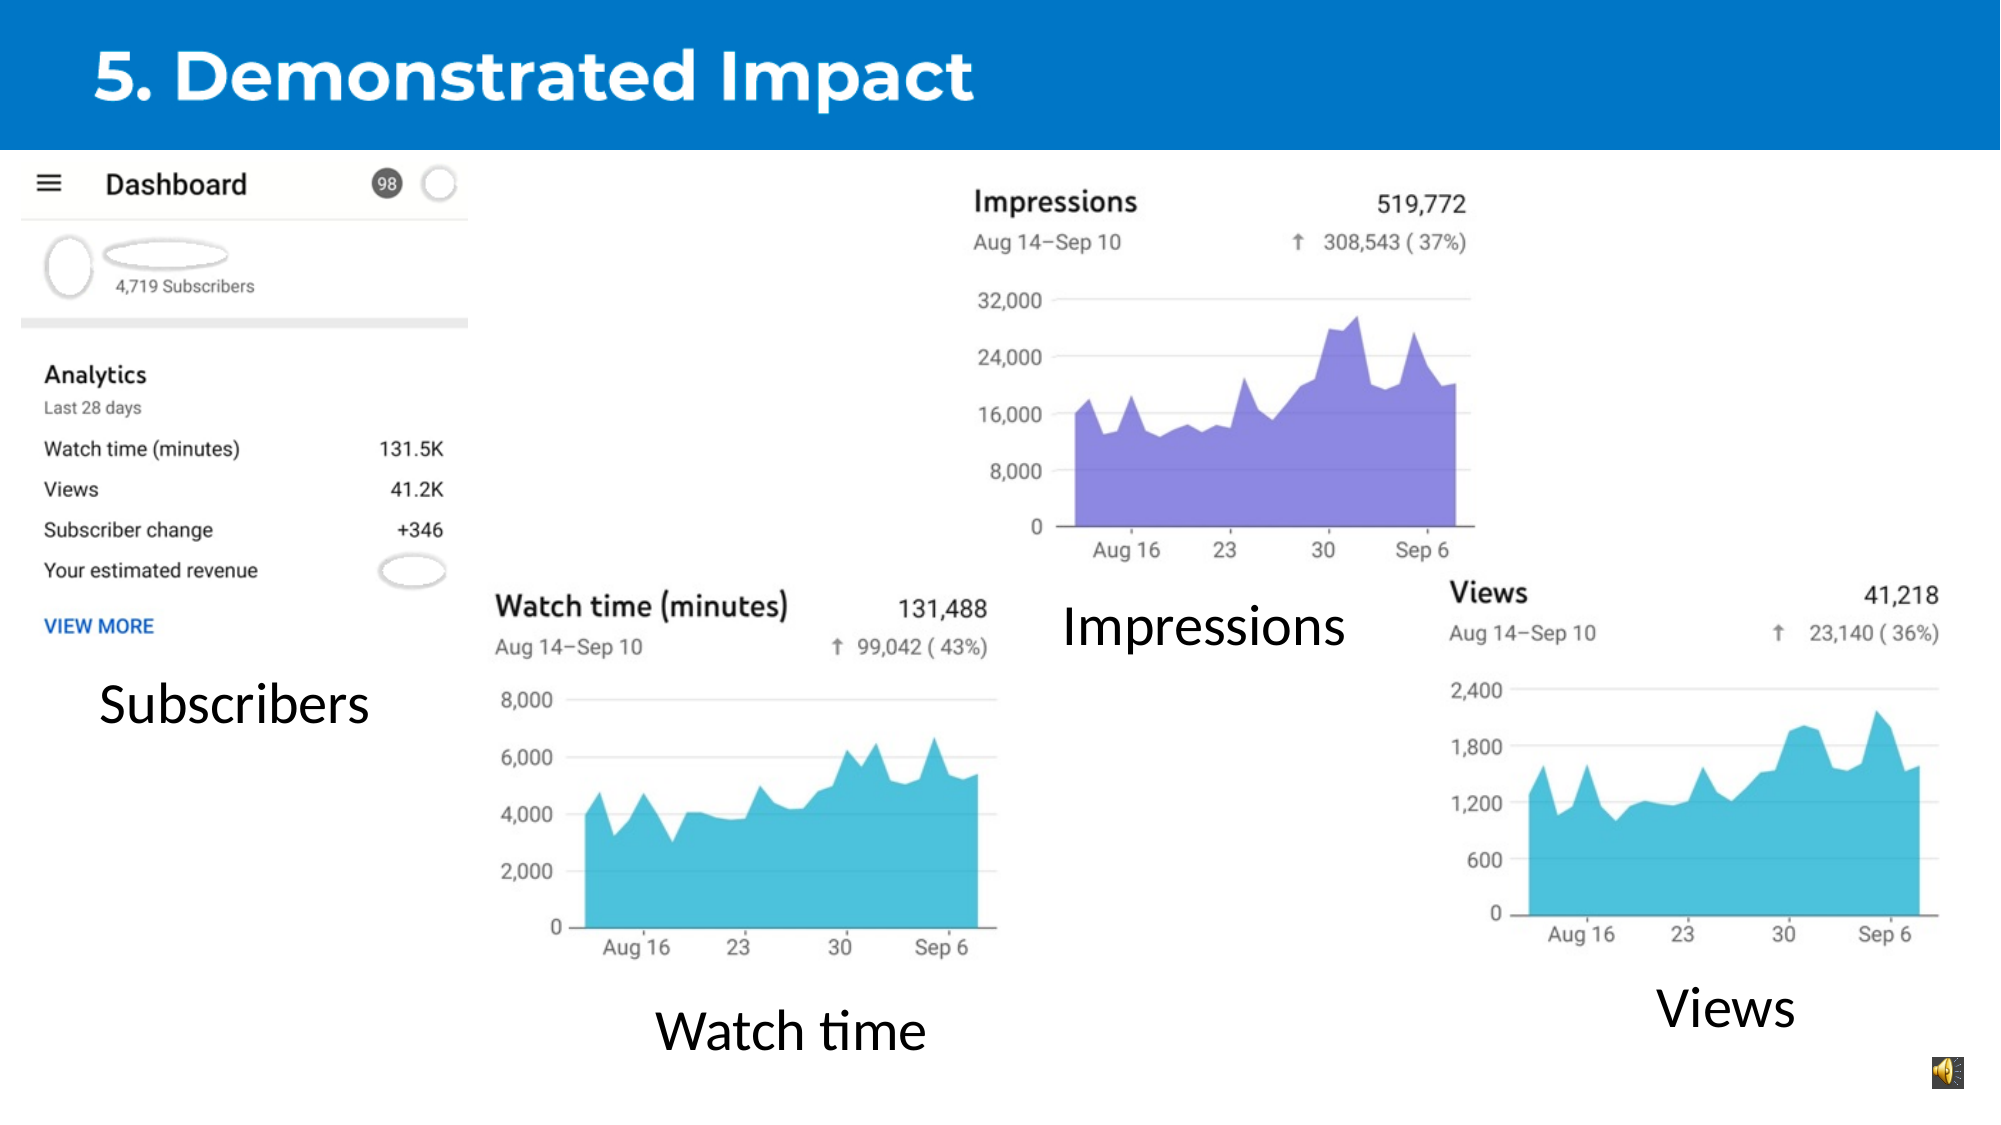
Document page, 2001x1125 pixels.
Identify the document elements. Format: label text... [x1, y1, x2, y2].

list Subscribers [55, 670, 411, 746]
picture [0, 0, 2000, 151]
picture [1930, 1055, 1965, 1090]
picture [21, 162, 1961, 969]
text_box Impressions [1043, 587, 1373, 668]
text_box Watch time [611, 992, 966, 1073]
text_box Views [1612, 969, 1818, 1050]
